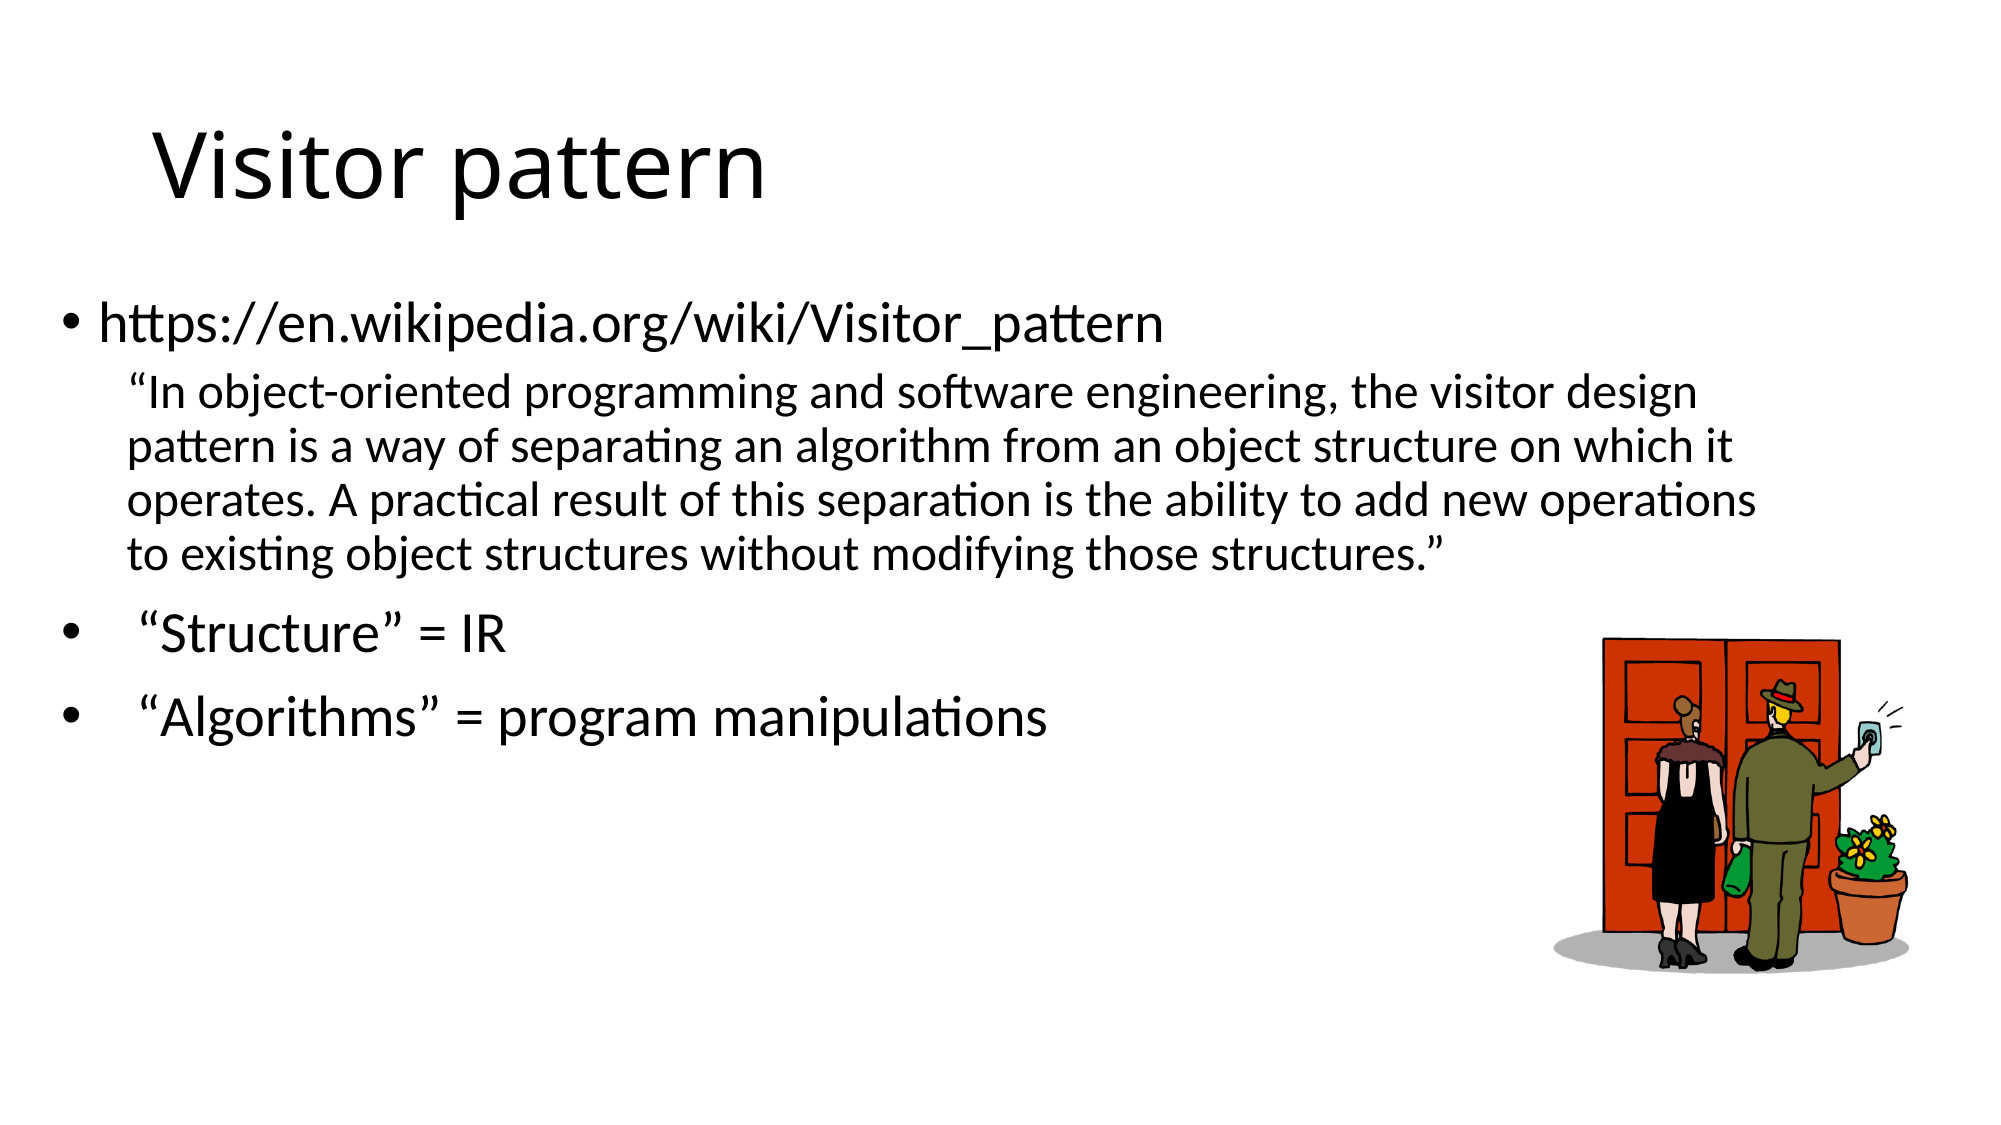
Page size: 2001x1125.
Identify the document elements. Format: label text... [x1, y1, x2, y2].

picture [1553, 637, 1909, 974]
list https://en.wikipedia.org/wiki/Visitor_pattern “In object-oriented programming and software engineering, the visitor design pattern is a way of separating an algorithm from an object structure on which it operates. A practical result of this separation is the ability to add new operations to existing object structures without modifying those structures.” “Structure” = IR “Algorithms” = program manipulations [46, 285, 1792, 1092]
title Visitor pattern [137, 59, 1863, 278]
